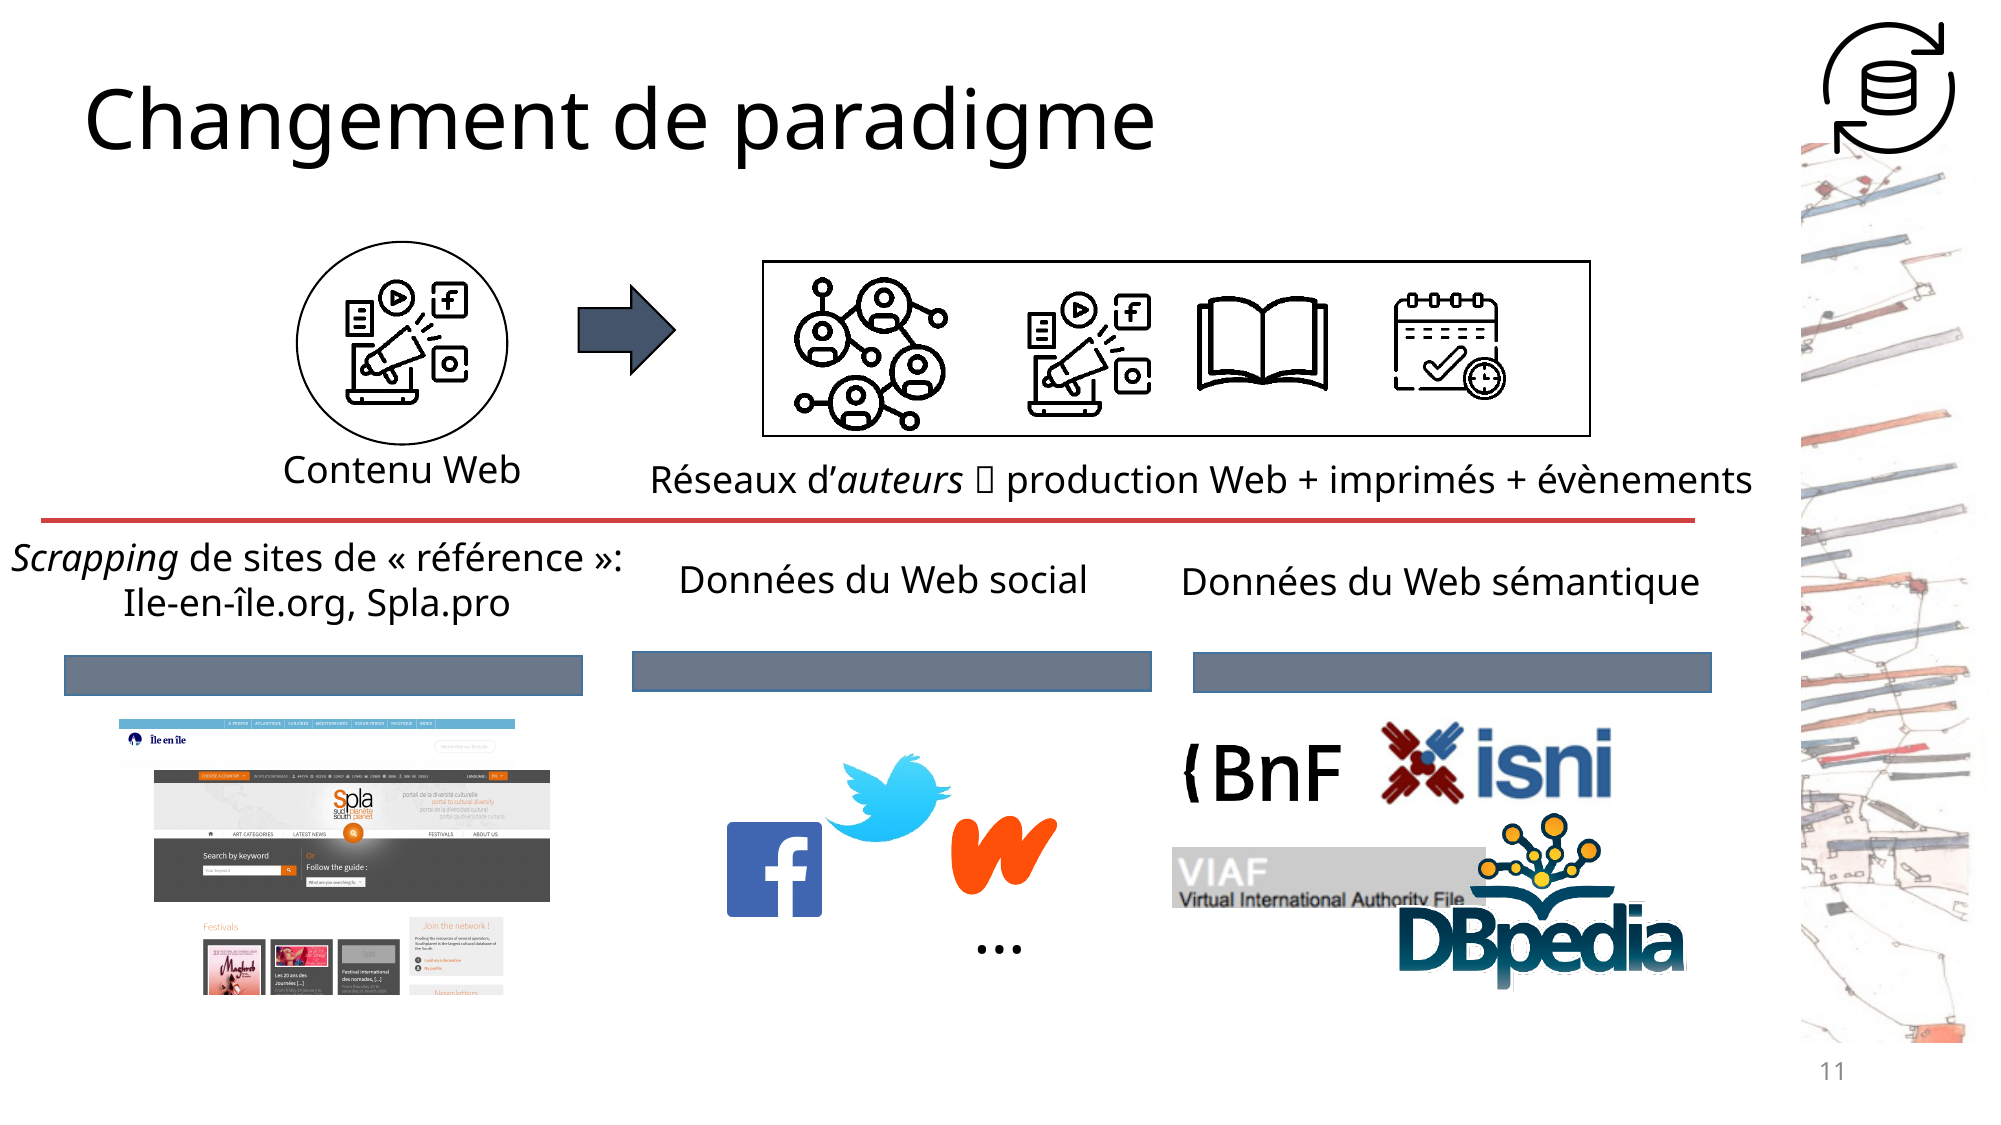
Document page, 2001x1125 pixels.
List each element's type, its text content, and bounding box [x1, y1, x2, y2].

picture [1394, 290, 1506, 402]
picture [794, 277, 948, 431]
picture [1801, 22, 2000, 1043]
text_box [39, 515, 1697, 525]
title Changement de paradigme [68, 57, 1794, 188]
text_box [64, 655, 583, 696]
text_box [577, 283, 677, 377]
slide_number 11 [1412, 1042, 1863, 1103]
text_box Contenu Web [267, 438, 537, 499]
picture [1197, 277, 1328, 409]
text_box [295, 240, 509, 438]
picture [727, 732, 1064, 917]
text_box [632, 651, 1152, 692]
text_box Scrapping de sites de « référence »: Ile-en-île.org, Spla.pro [0, 526, 639, 632]
text_box [762, 260, 1591, 437]
text_box [1193, 652, 1712, 693]
picture [341, 277, 472, 409]
text_box Réseaux d’auteurs  production Web + imprimés + évènements [634, 448, 1769, 509]
text_box Données du Web social [663, 548, 1104, 609]
text_box … [958, 915, 1042, 975]
picture [1023, 289, 1155, 421]
picture [119, 719, 550, 995]
picture [1160, 700, 1687, 992]
text_box Données du Web sémantique [1165, 551, 1716, 611]
